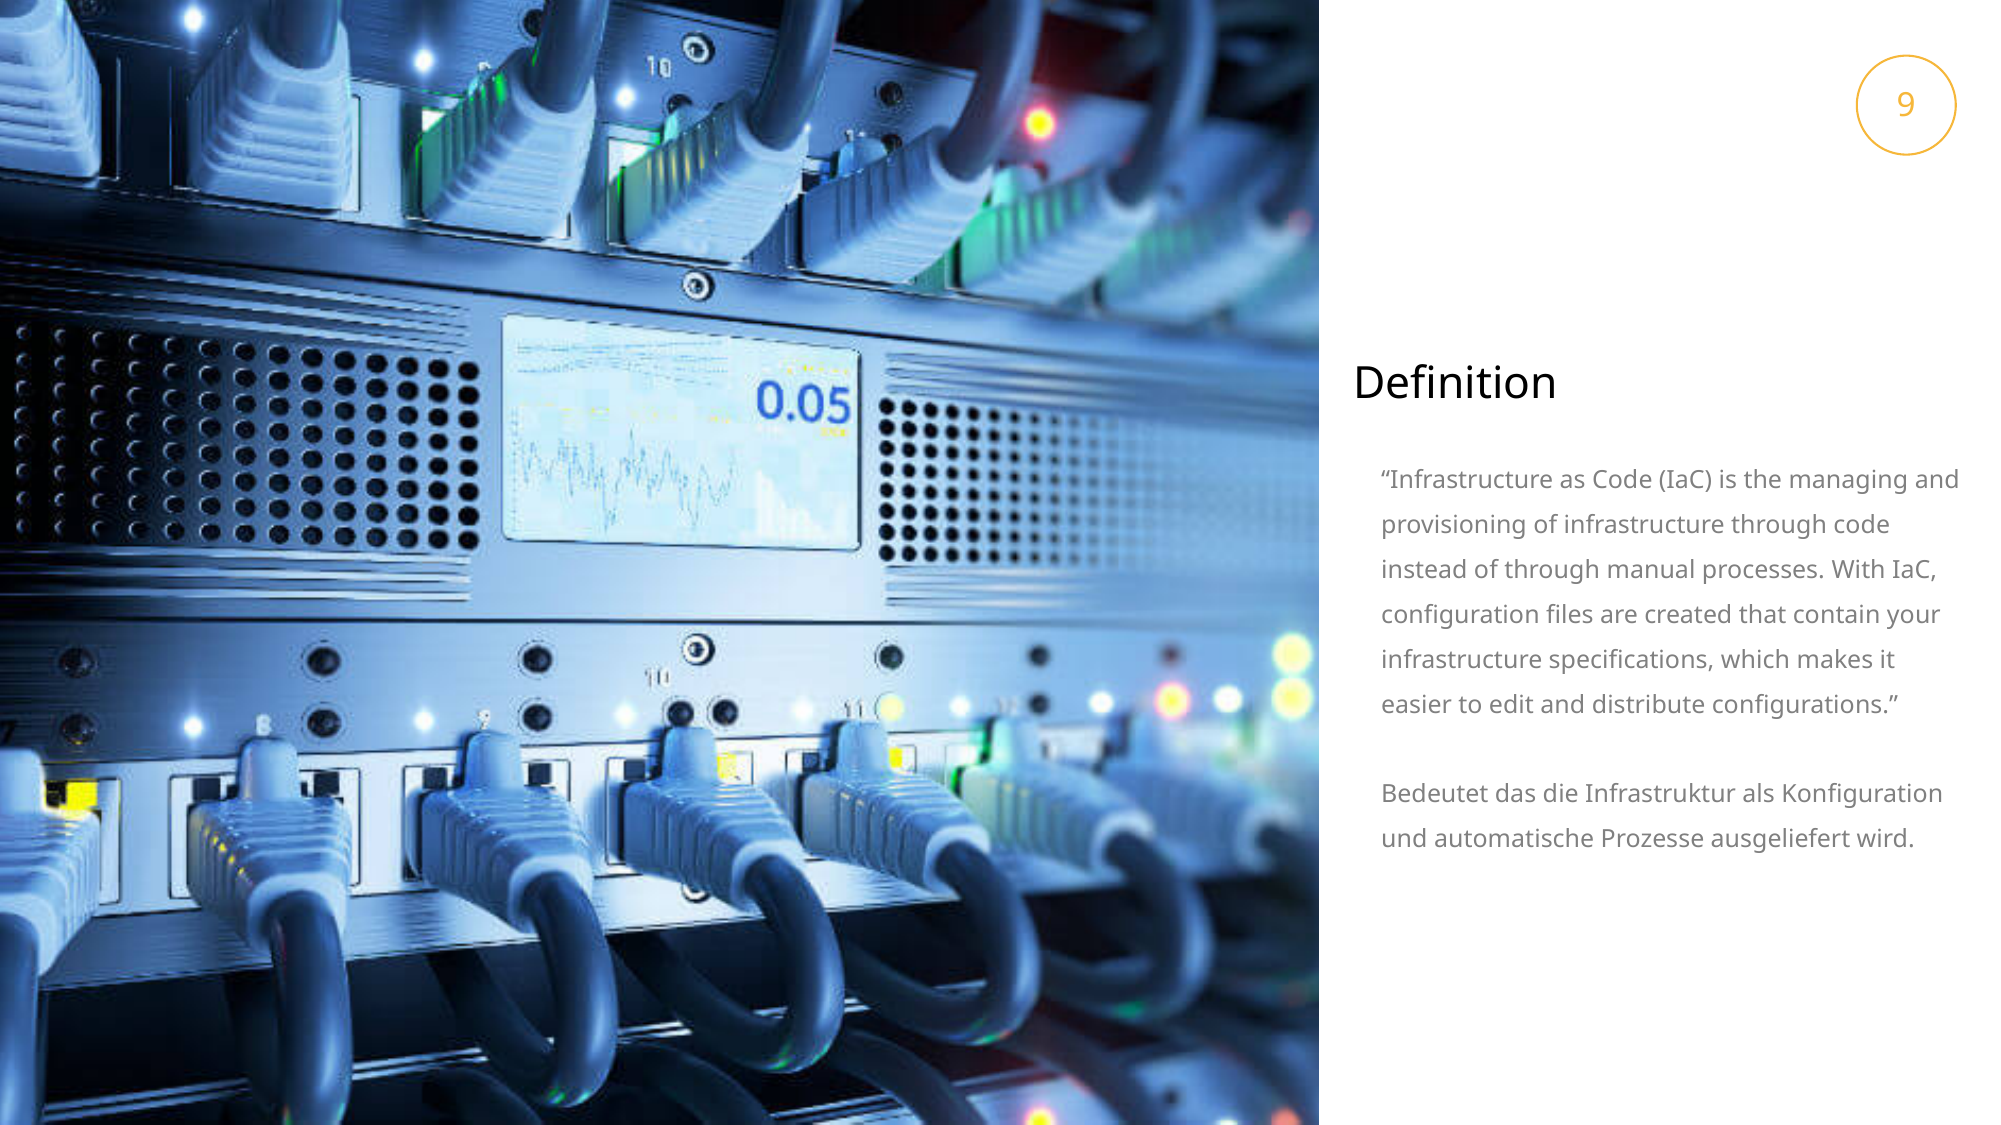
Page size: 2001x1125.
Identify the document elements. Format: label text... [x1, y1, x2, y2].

text_box “Infrastructure as Code (IaC) is the managing and provisioning of infrastructure through code instead of through manual processes. With IaC, configuration files are created that contain your infrastructure specifications, which makes it easier to edit and distribute configurations.” Bedeutet das die Infrastruktur als Konfiguration und automatische Prozesse ausgeliefert wird. [1366, 441, 1977, 861]
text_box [1856, 55, 1956, 155]
picture [0, 0, 1319, 1125]
text_box Definition [1338, 347, 1574, 416]
